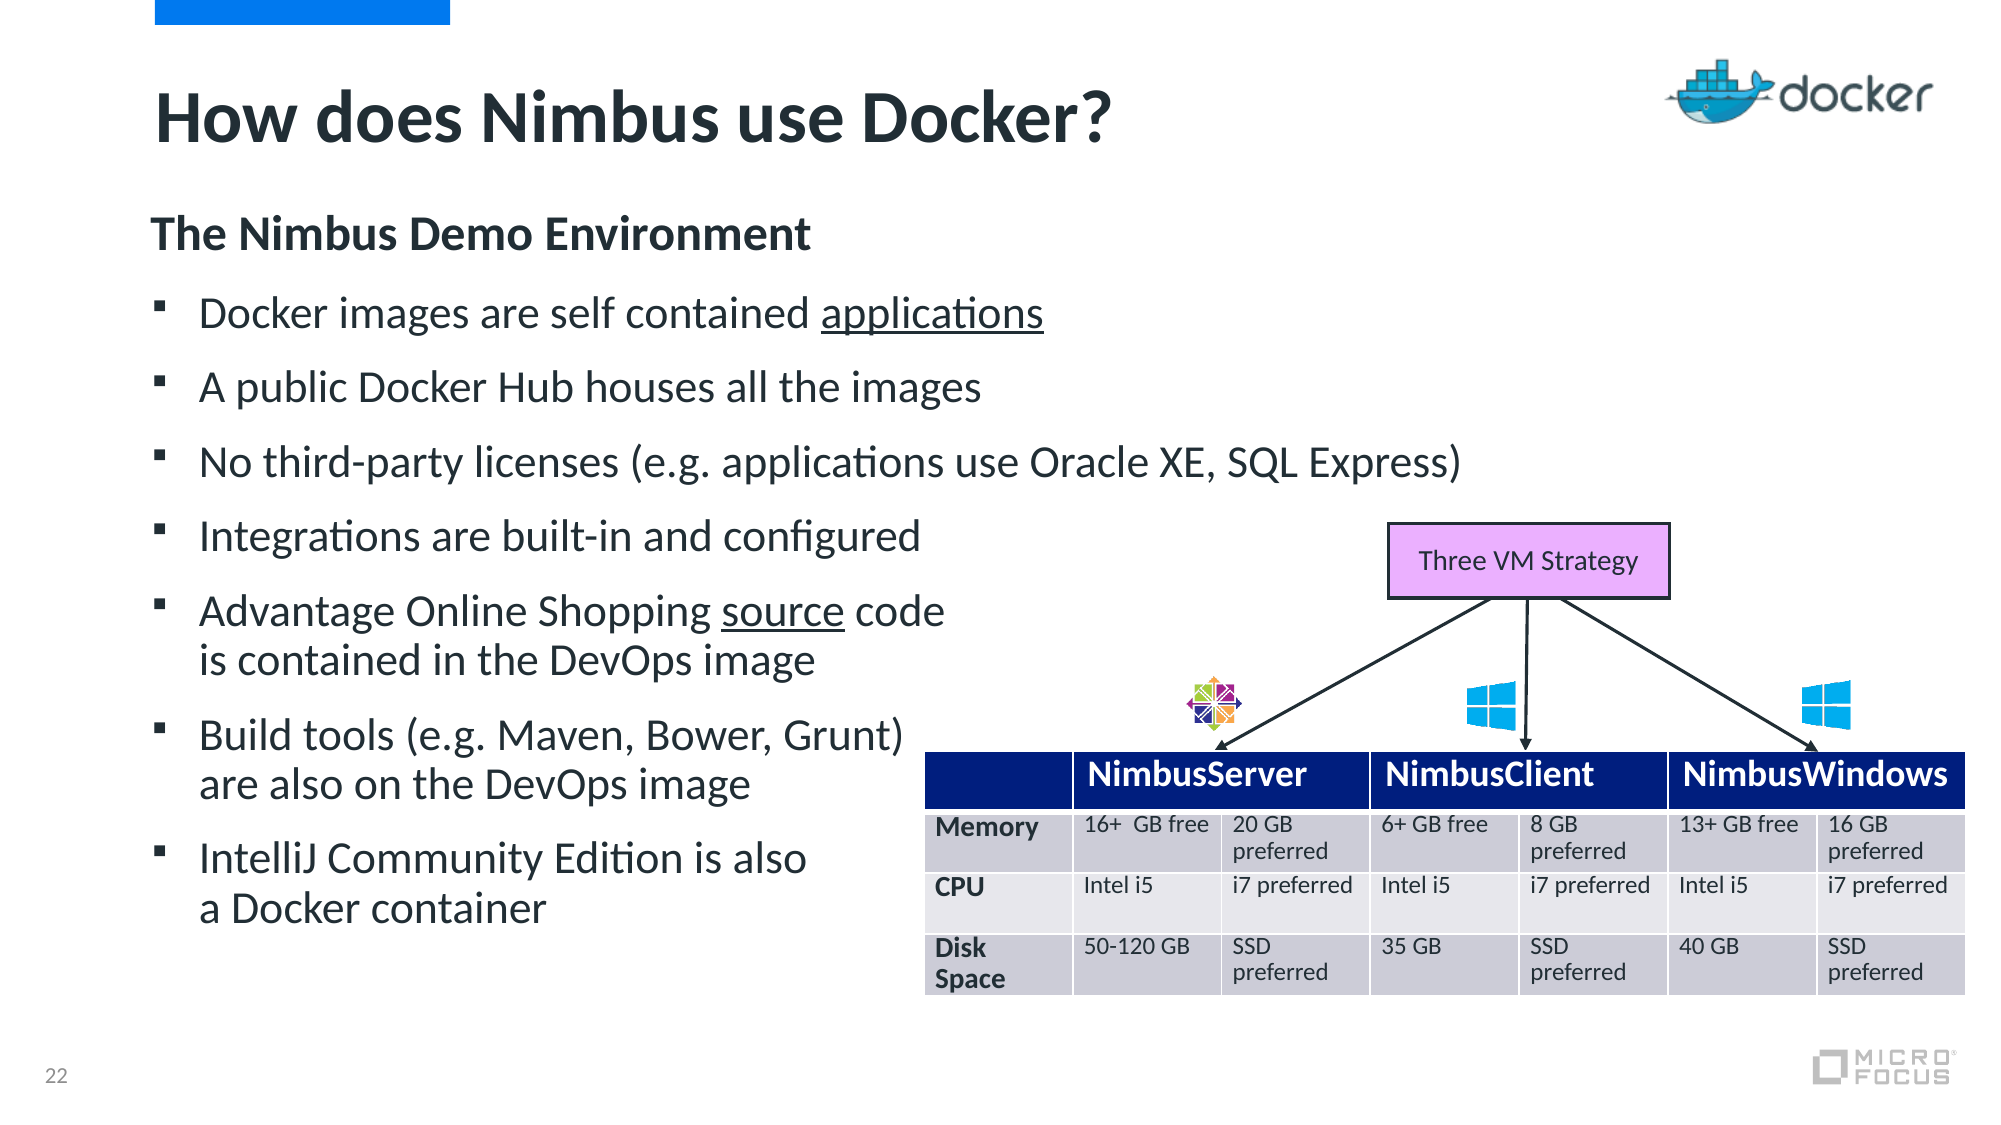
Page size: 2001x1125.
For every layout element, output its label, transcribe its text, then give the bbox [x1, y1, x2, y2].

table_cell Memory [925, 815, 1072, 872]
table_cell 16 GB preferred [1818, 815, 1965, 872]
table_cell Disk Space [925, 935, 1072, 995]
table_cell i7 preferred [1520, 874, 1667, 933]
picture [1186, 676, 1242, 731]
table_cell 13+ GB free [1669, 815, 1816, 872]
title How does Nimbus use Docker? [155, 70, 1847, 248]
table_cell 20 GB preferred [1222, 815, 1369, 872]
table_cell 8 GB preferred [1520, 815, 1667, 872]
table_cell 40 GB [1669, 935, 1816, 995]
table_cell Intel i5 [1074, 874, 1221, 933]
slide_number 22 [30, 1051, 90, 1097]
table_cell 6+ GB free [1371, 815, 1518, 872]
table_header NimbusClient [1371, 752, 1667, 809]
table_cell Intel i5 [1669, 874, 1816, 933]
table_cell 50-120 GB [1074, 935, 1221, 995]
table_header NimbusServer [1074, 752, 1369, 809]
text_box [1526, 578, 1819, 752]
table_header [925, 752, 1072, 809]
table_cell i7 preferred [1222, 874, 1369, 933]
table_cell SSD preferred [1520, 935, 1667, 995]
list The Nimbus Demo Environment [150, 200, 1021, 253]
table_cell Intel i5 [1371, 874, 1518, 933]
table_cell 35 GB [1371, 935, 1518, 995]
table_cell 16+ GB free [1074, 815, 1221, 872]
table_cell SSD preferred [1818, 935, 1965, 995]
table_header NimbusWindows [1669, 752, 1965, 809]
table_cell i7 preferred [1818, 874, 1965, 933]
text_box Three VM Strategy [1387, 523, 1670, 578]
list Docker images are self contained applications A public Docker Hub houses all the images No third-party licenses (e.g. applications use Oracle XE, SQL Express) Integrations are built-in and configured Advantage Online Shopping source code is contained in the DevOps image Build tools (e.g. Maven, Bower, Grunt) are also on the DevOps image IntelliJ Community Edition is also a Docker container [151, 281, 1844, 1012]
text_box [1214, 578, 1525, 752]
table_cell SSD preferred [1222, 935, 1369, 995]
table_cell CPU [925, 874, 1072, 933]
picture [1802, 680, 1851, 730]
picture [1467, 681, 1516, 731]
picture [1659, 49, 1942, 135]
